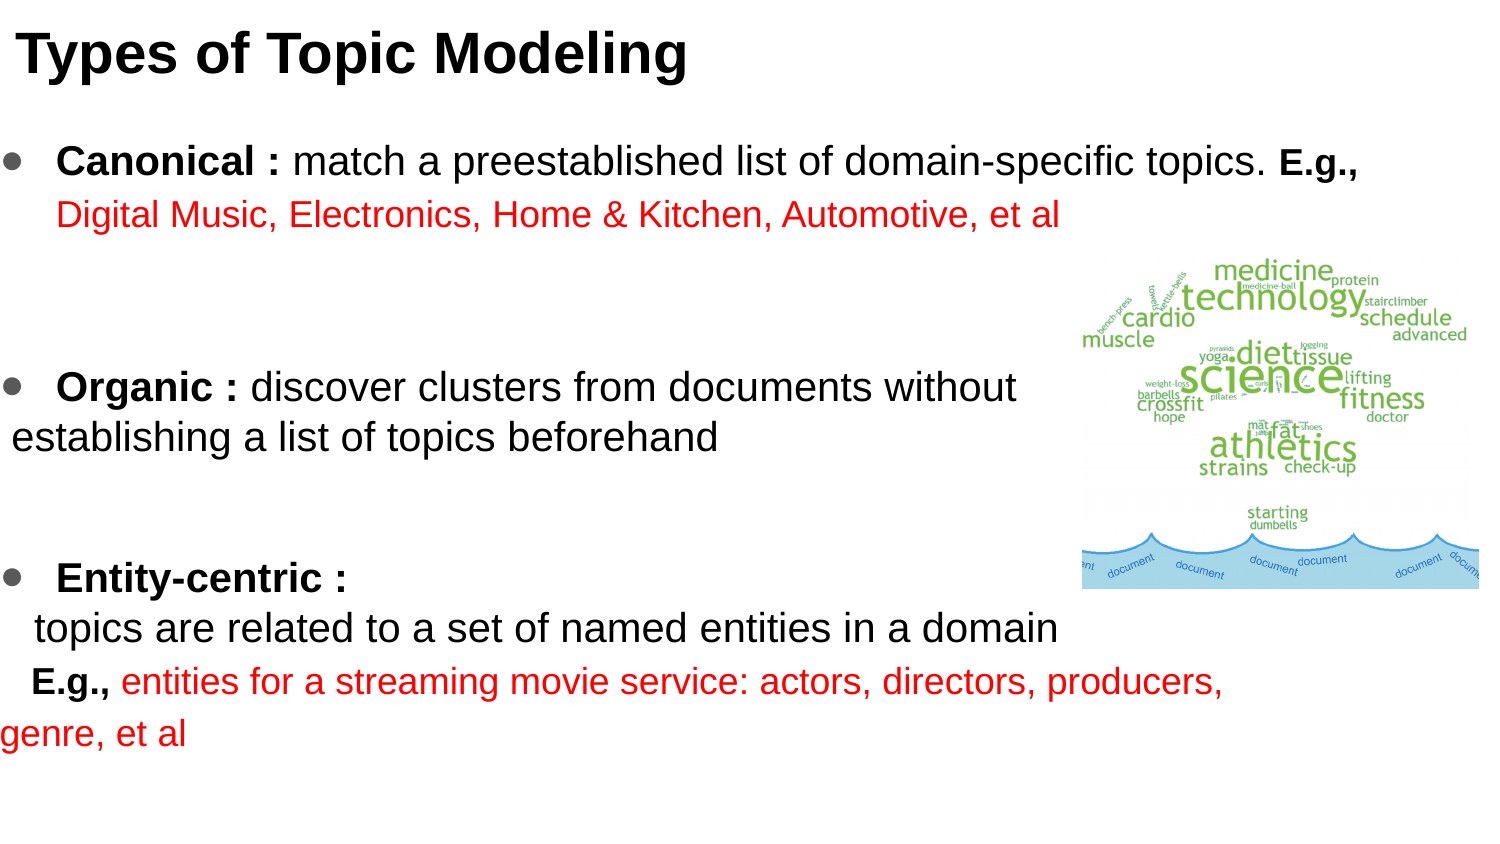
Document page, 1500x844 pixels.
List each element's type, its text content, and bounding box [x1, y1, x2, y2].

title Types of Topic Modeling [0, 0, 1398, 94]
picture [1082, 254, 1480, 590]
list Canonical : match a preestablished list of domain-specific topics. E.g., Digital Music, Electronics, Home & Kitchen, Automotive, et al Organic : discover clusters from documents without establishing a list of topics beforehand Entity-centric : topics are related to a set of named entities in a domain E.g., entities for a streaming movie service: actors, directors, producers, genre, et al [0, 111, 1383, 782]
